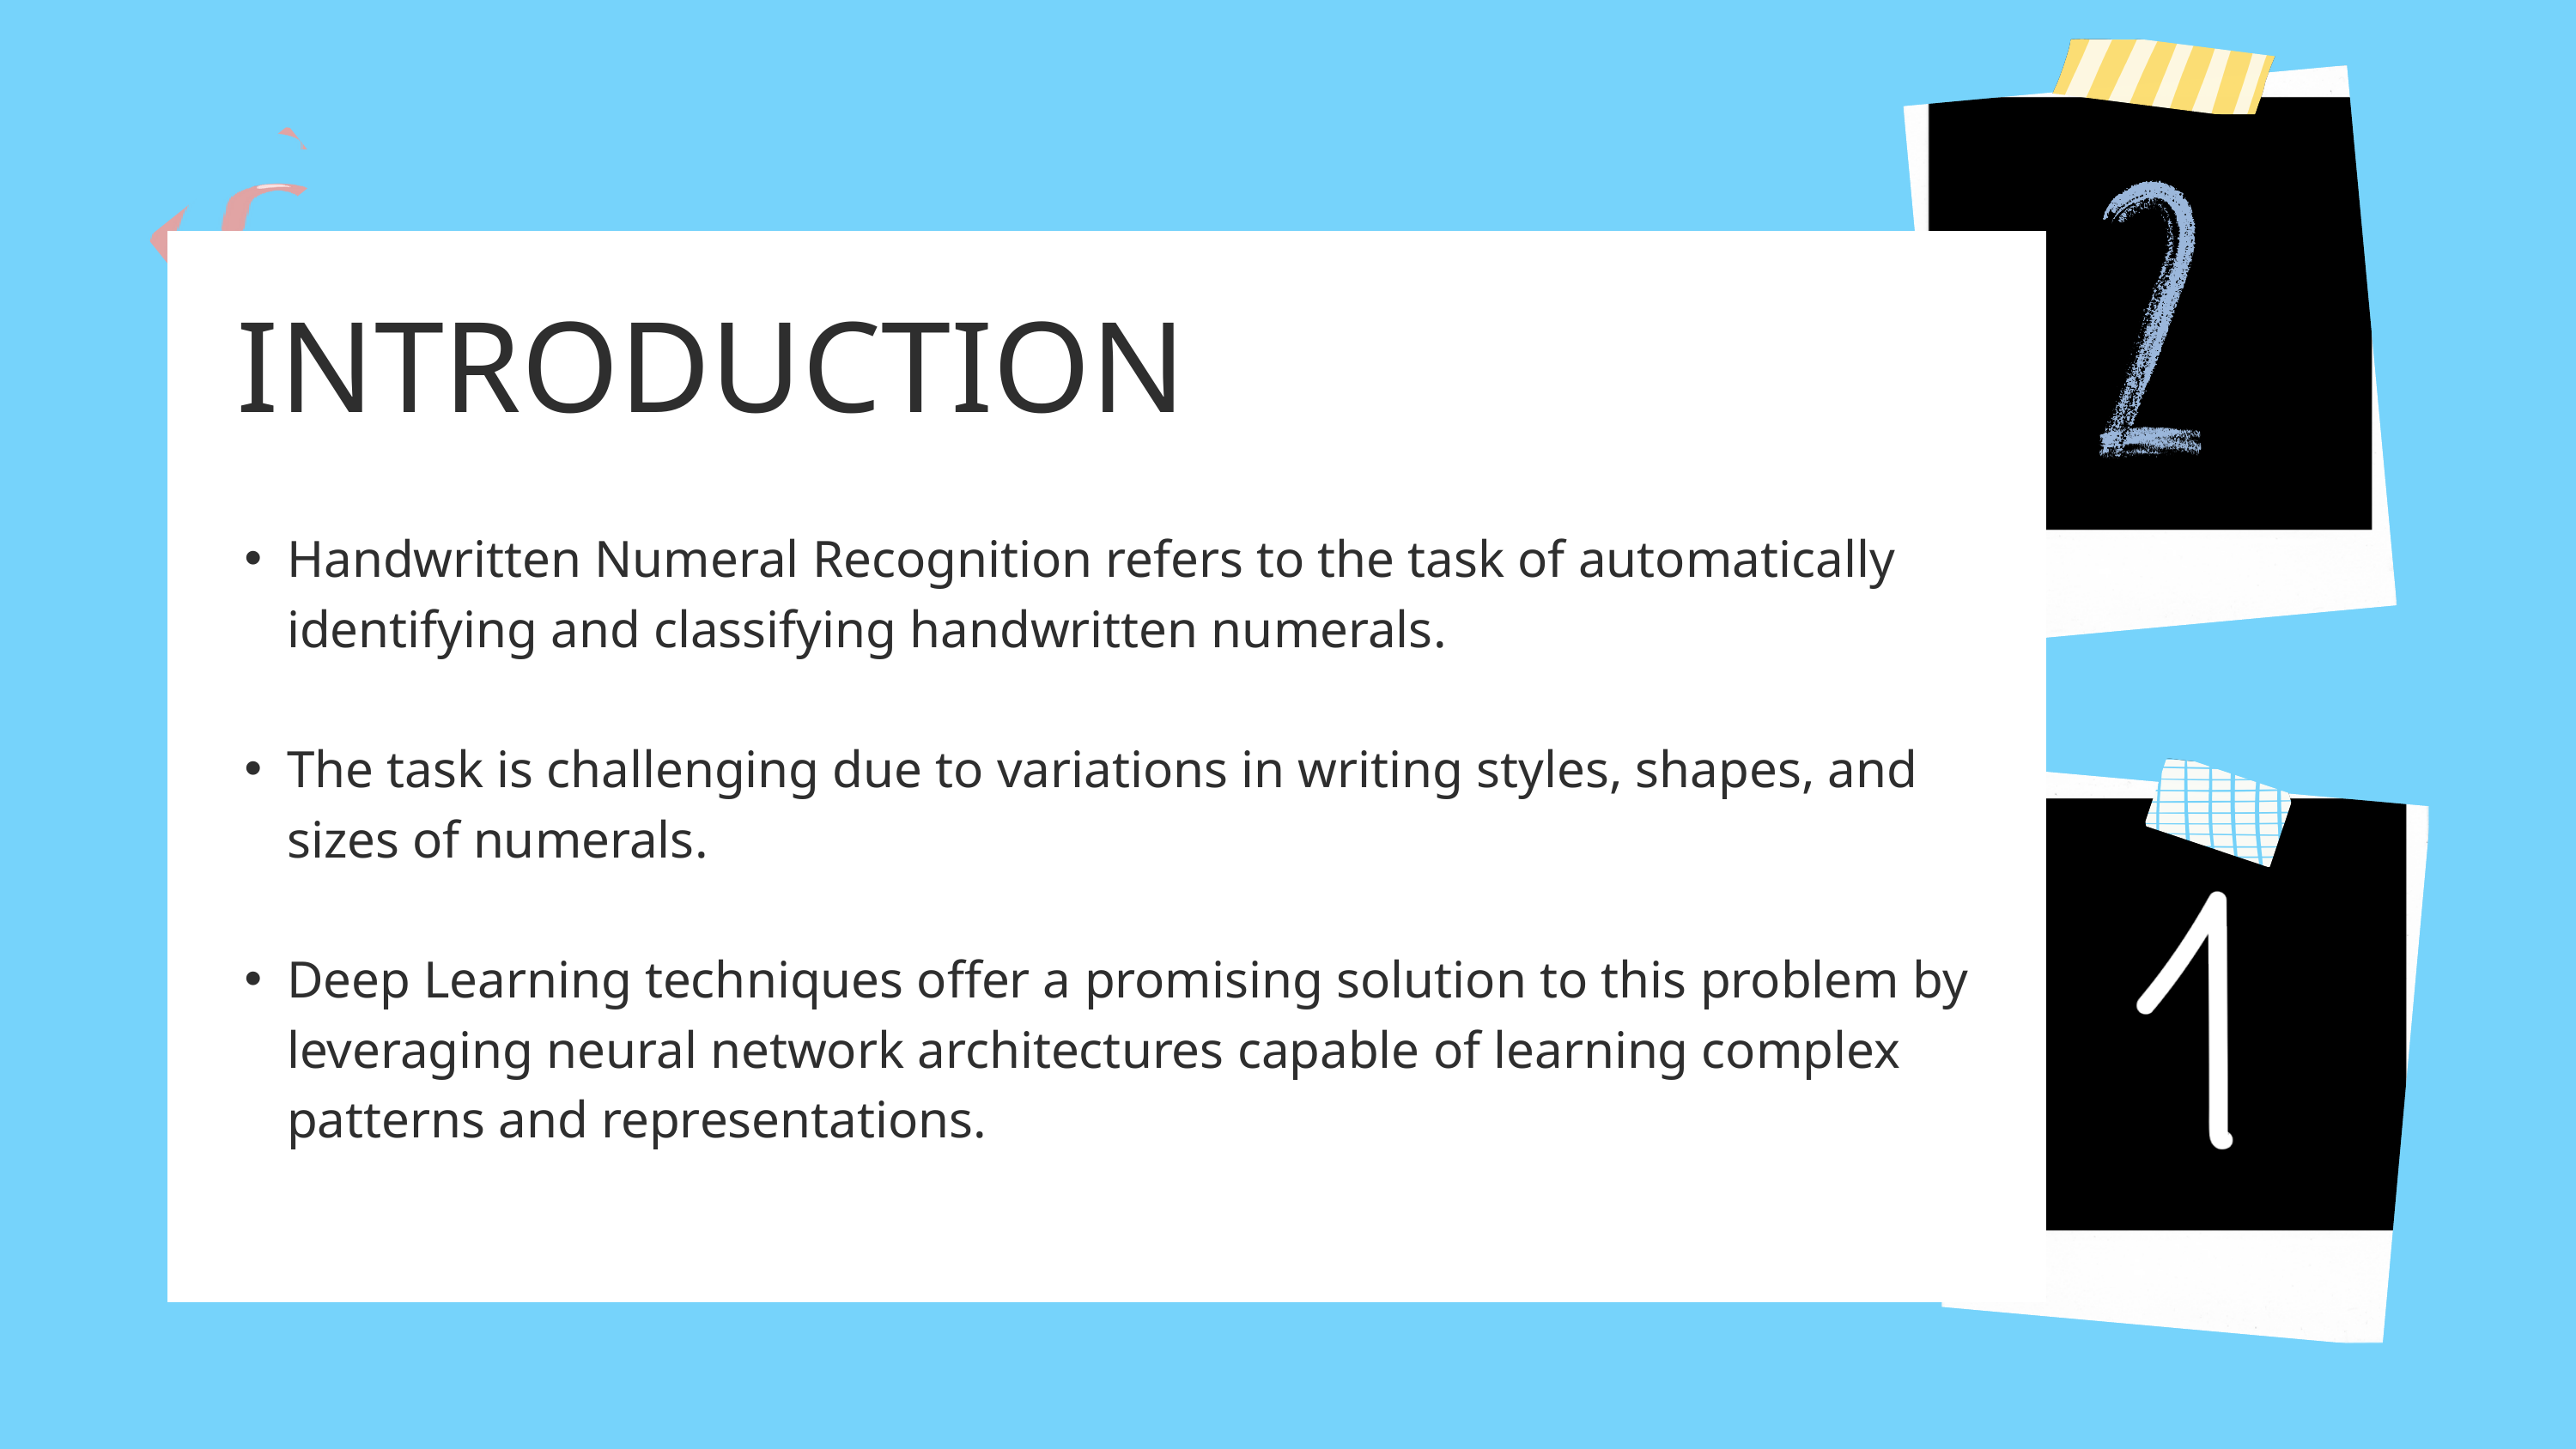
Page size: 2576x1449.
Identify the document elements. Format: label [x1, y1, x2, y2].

text_box [2136, 888, 2234, 1154]
text_box [147, 125, 326, 258]
text_box [2043, 27, 2285, 122]
text_box [167, 230, 2046, 1303]
text_box [2143, 752, 2294, 868]
text_box [1903, 64, 2397, 638]
text_box [2099, 180, 2202, 459]
text_box [1966, 772, 2432, 1347]
